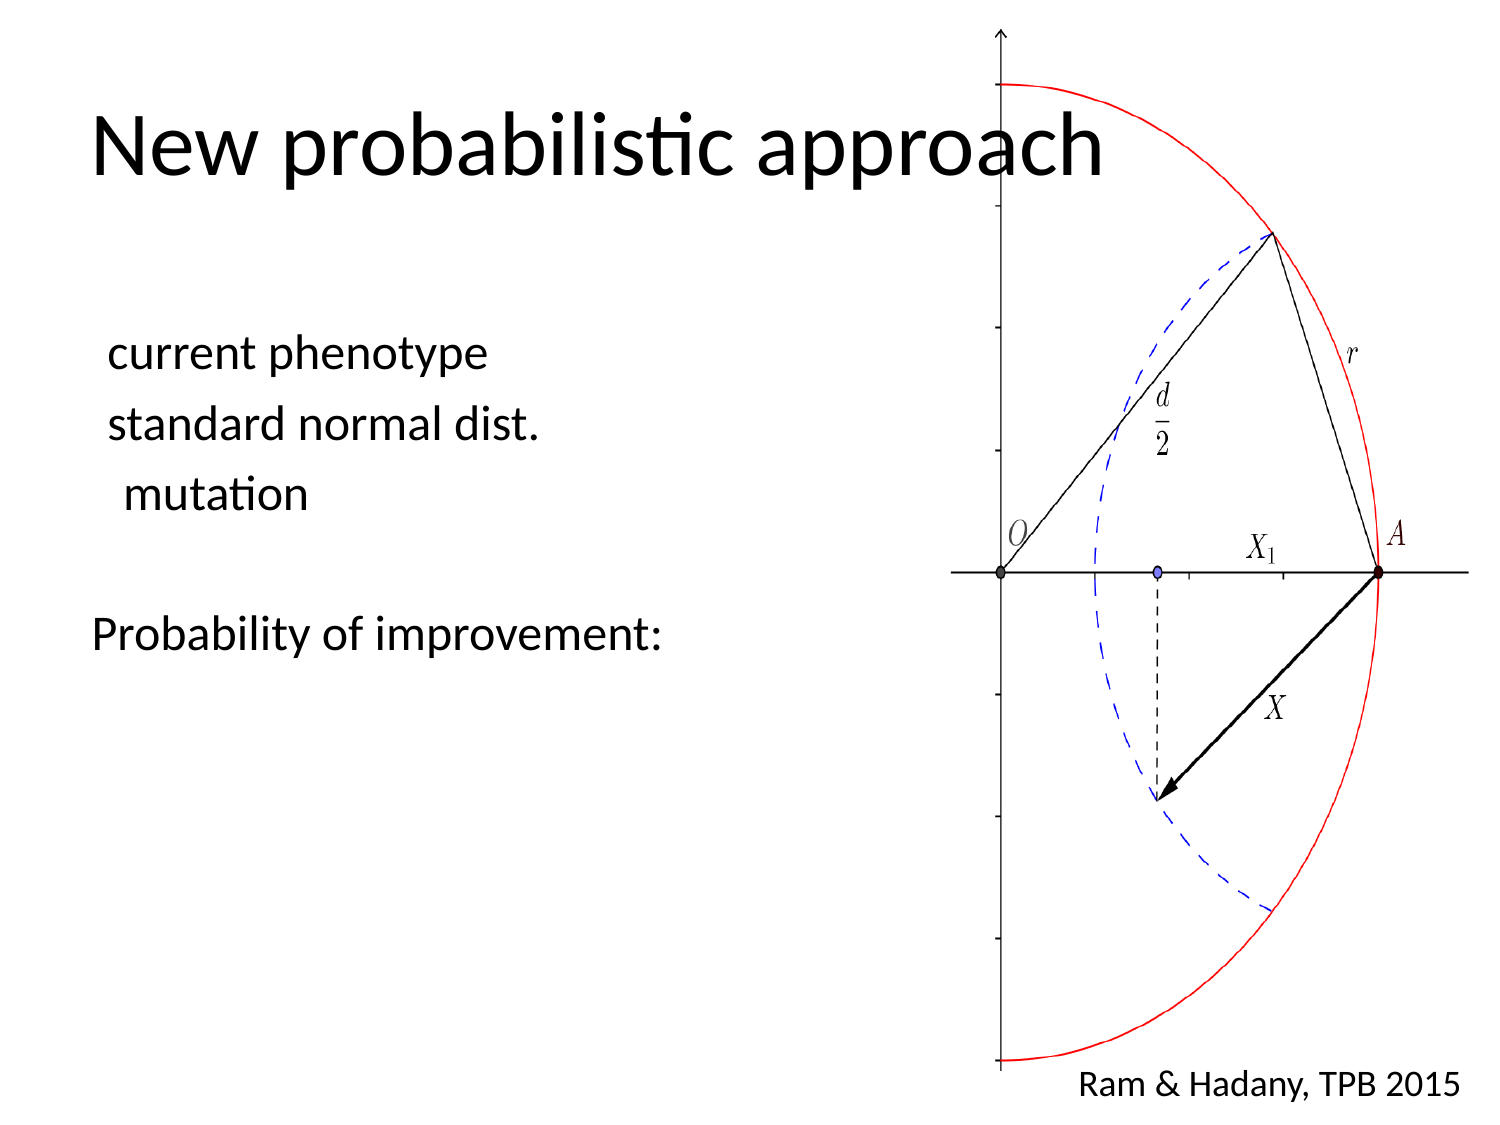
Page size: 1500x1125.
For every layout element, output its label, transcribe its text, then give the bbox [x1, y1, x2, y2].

title New probabilistic approach [75, 45, 945, 233]
picture [950, 26, 1469, 1071]
text_box Ram & Hadany, TPB 2015 [726, 1051, 1477, 1112]
